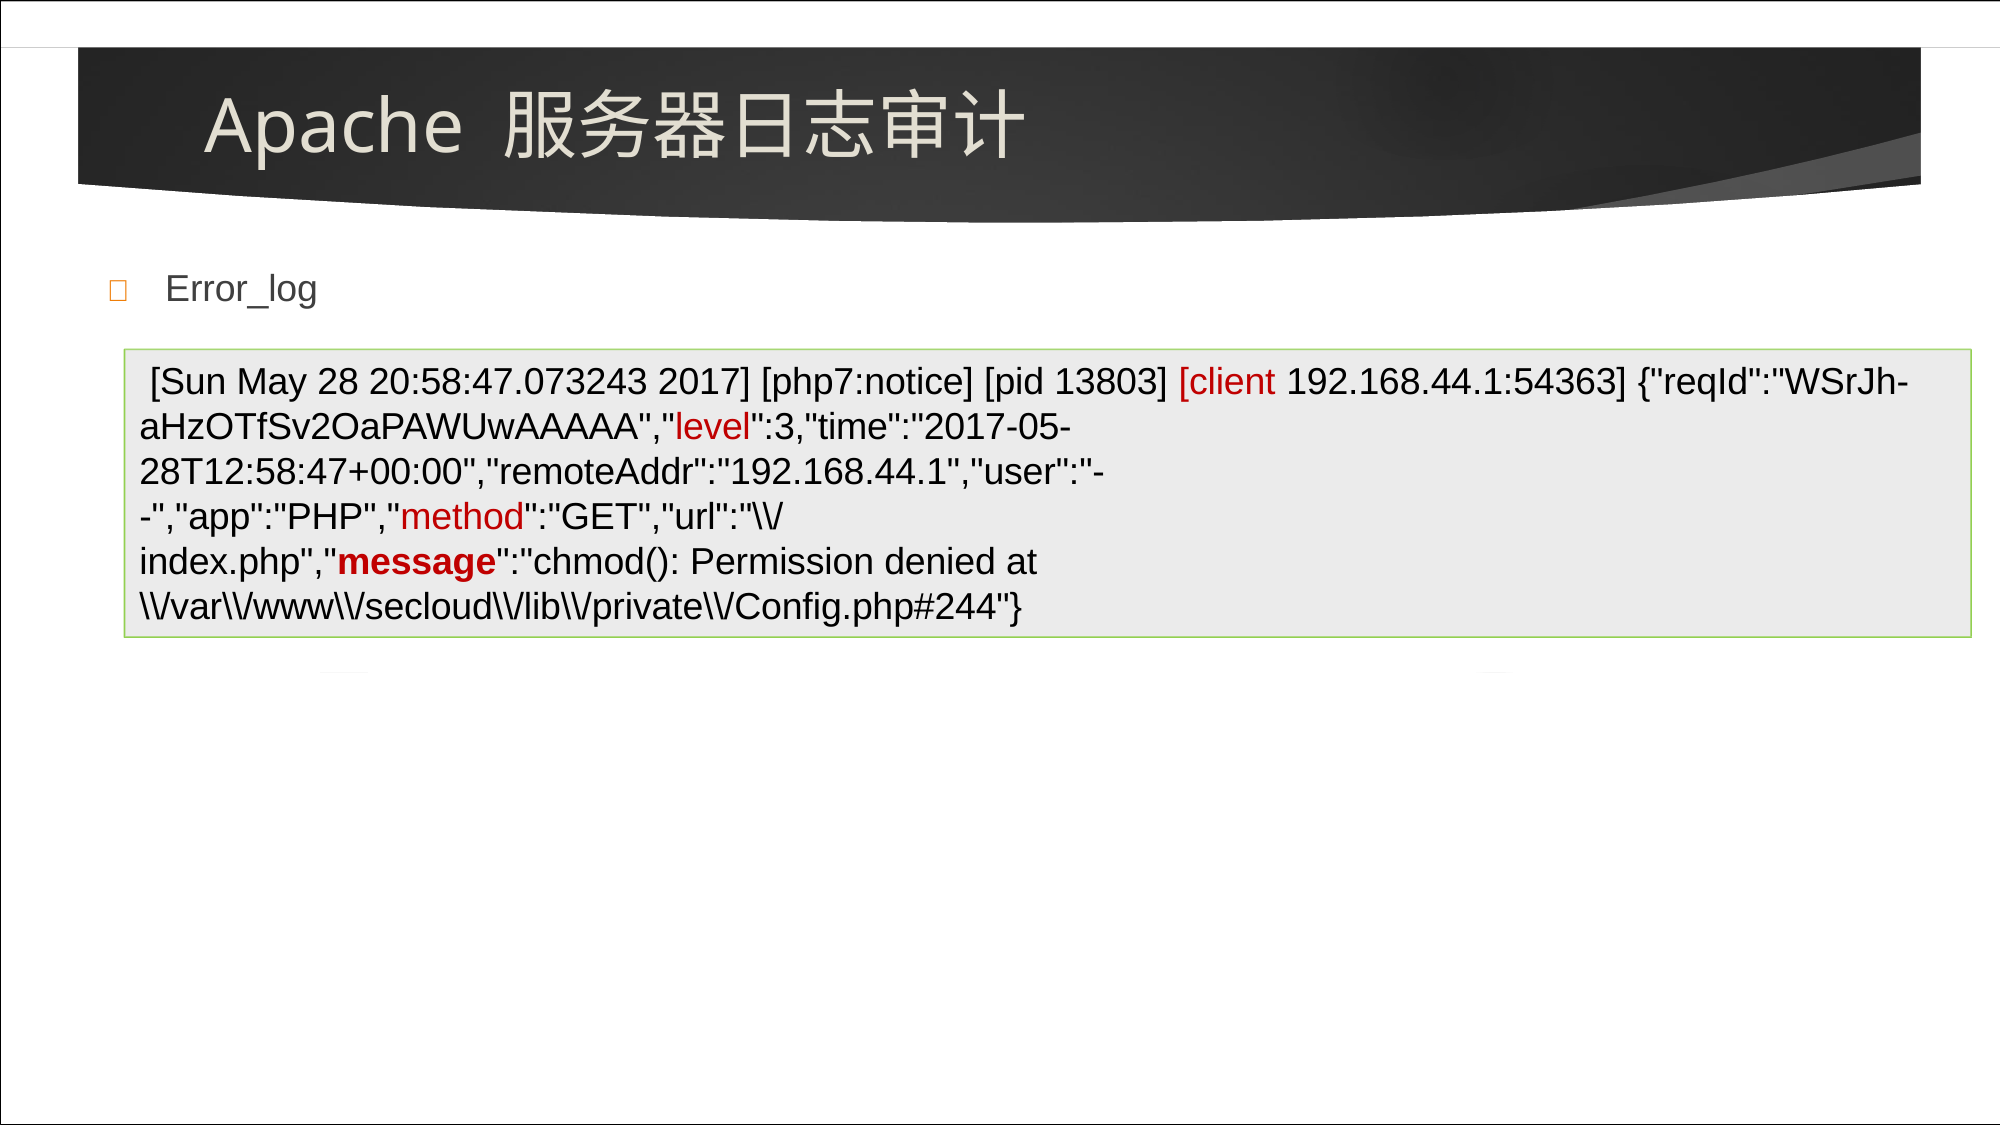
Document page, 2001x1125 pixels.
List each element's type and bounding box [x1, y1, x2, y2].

text_box [0, 0, 2000, 1125]
